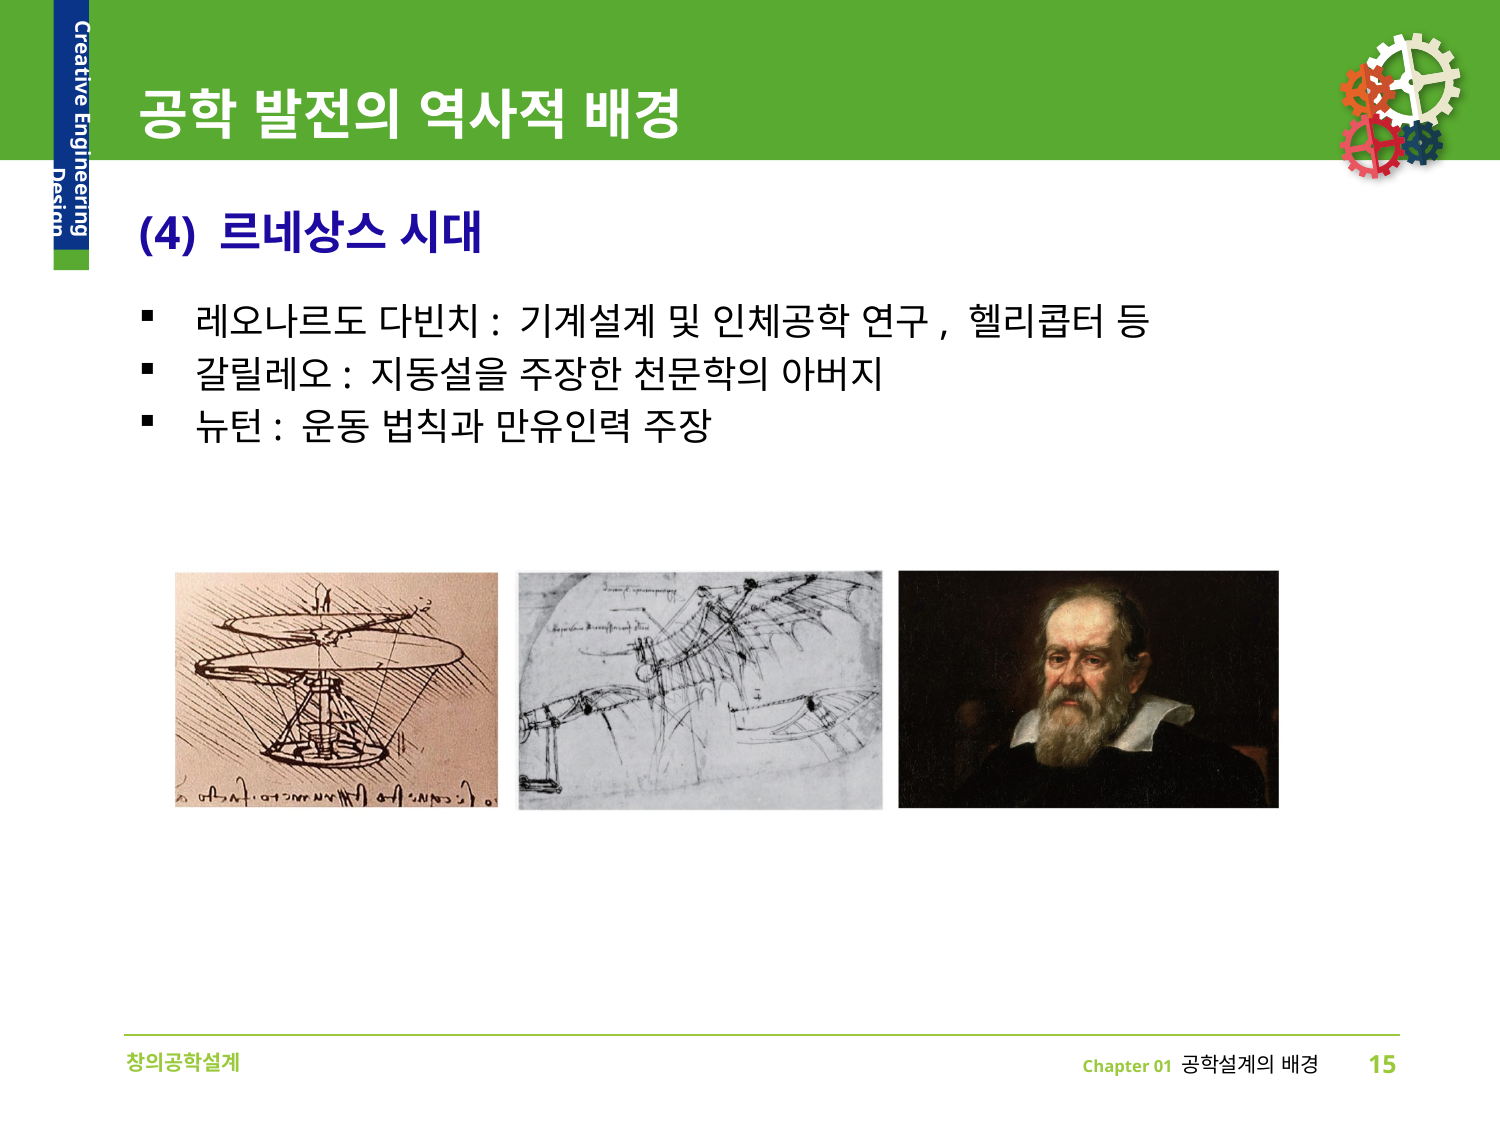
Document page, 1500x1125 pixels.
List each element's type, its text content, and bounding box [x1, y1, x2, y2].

title 공학 발전의 역사적 배경 [123, 66, 1400, 159]
list (4) 르네상스 시대 [123, 196, 1400, 290]
picture [163, 553, 1284, 822]
list 레오나르도 다빈치: 기계설계 및 인체공학 연구, 헬리콥터 등 갈릴레오: 지동설을 주장한 천문학의 아버지 뉴턴: 운동 법칙과 만유인력 주장 [123, 290, 1400, 882]
